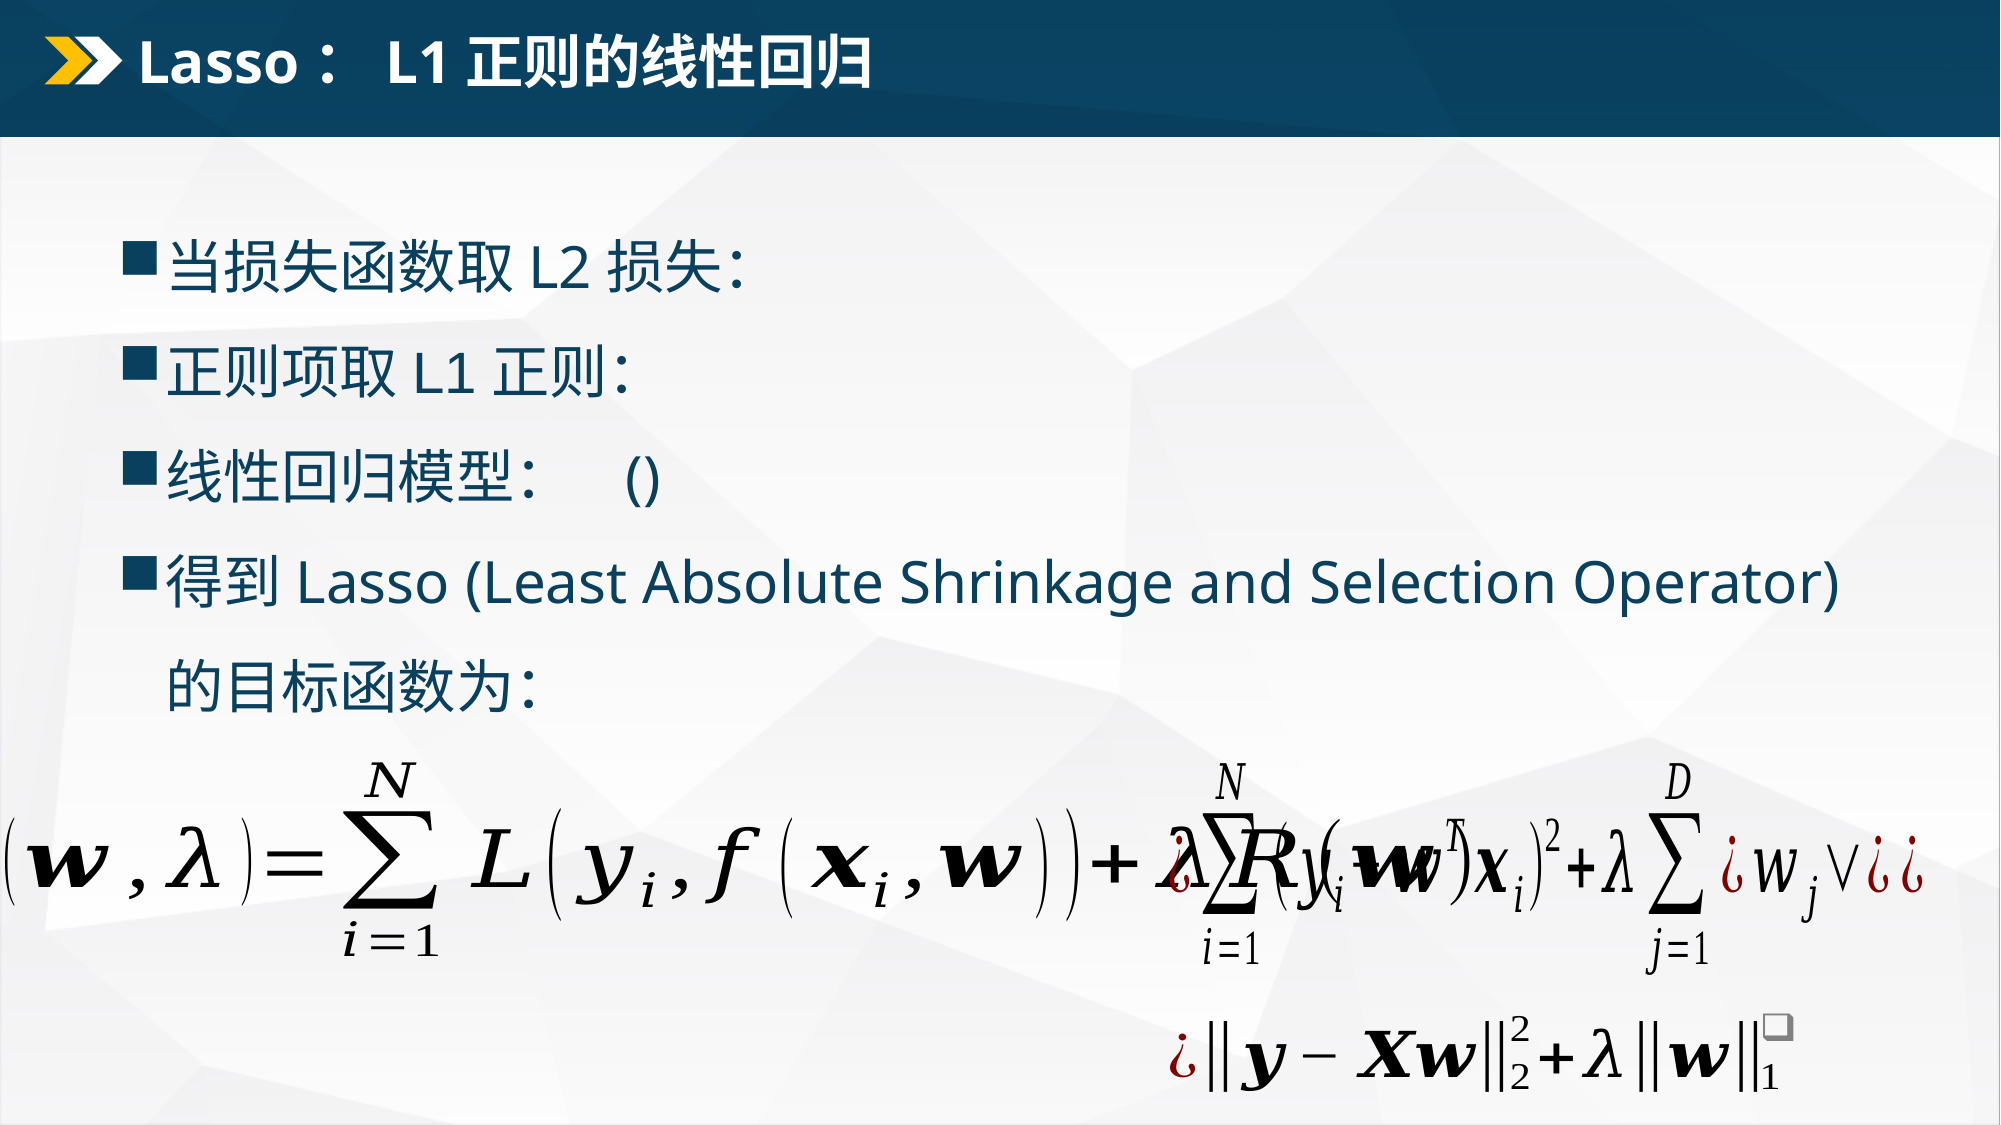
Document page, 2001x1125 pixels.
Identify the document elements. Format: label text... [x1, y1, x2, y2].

title Lasso：L1正则的线性回归 [122, 25, 1723, 137]
picture [0, 0, 2000, 1125]
